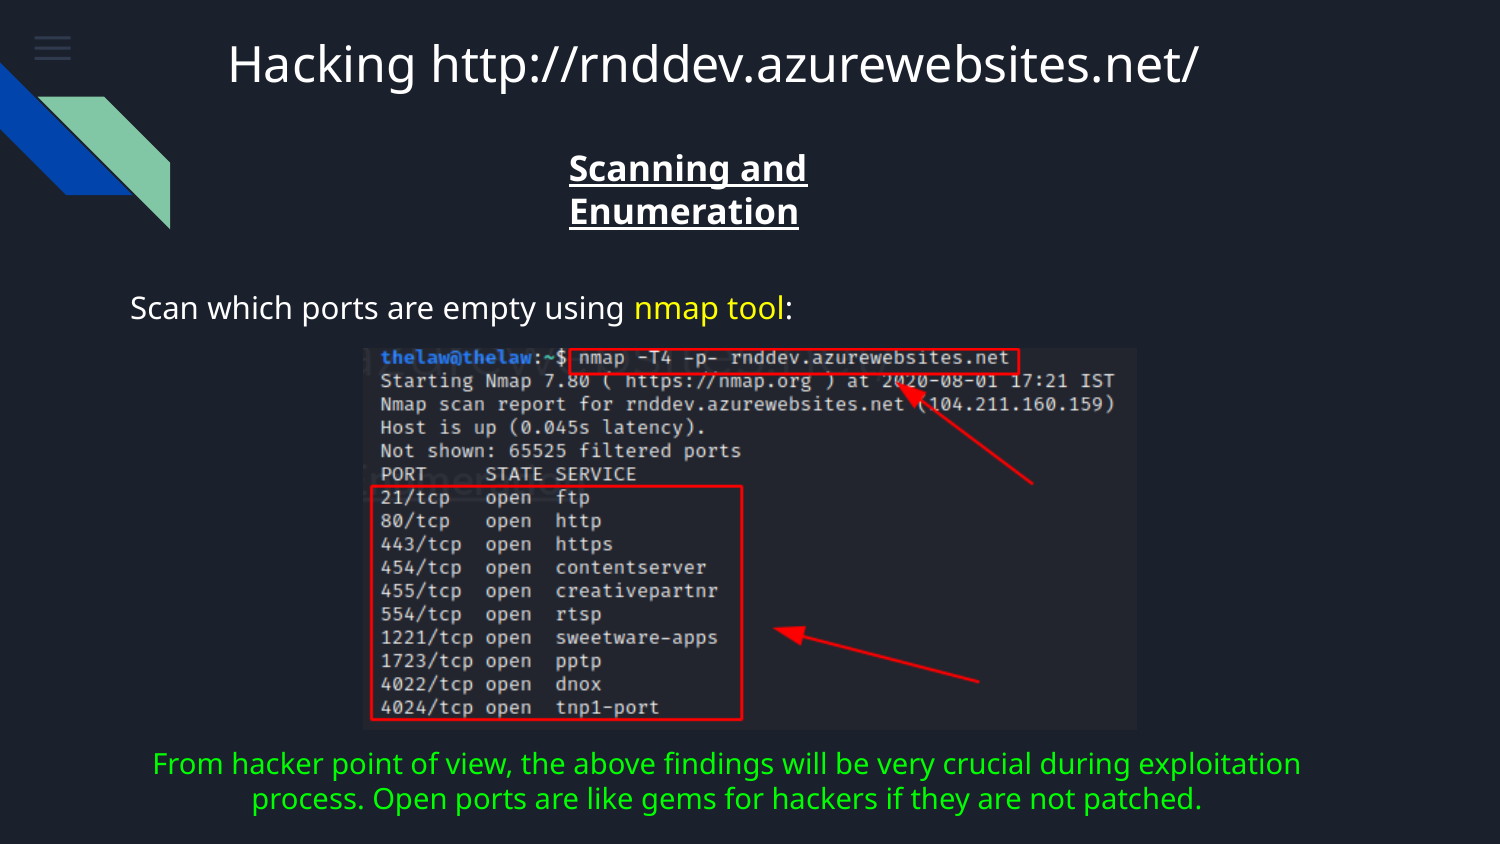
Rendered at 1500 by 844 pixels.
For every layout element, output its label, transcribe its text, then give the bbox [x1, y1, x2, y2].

picture [363, 348, 1137, 731]
text_box Scanning and Enumeration [553, 131, 1029, 214]
text_box Scan which ports are empty using nmap tool: [115, 273, 822, 356]
text_box From hacker point of view, the above findings will be very crucial during exploitation process. Open ports are like gems for hackers if they are not patched. [94, 729, 1360, 821]
text_box Hacking http://rnddev.azurewebsites.net/ [212, 17, 1343, 132]
